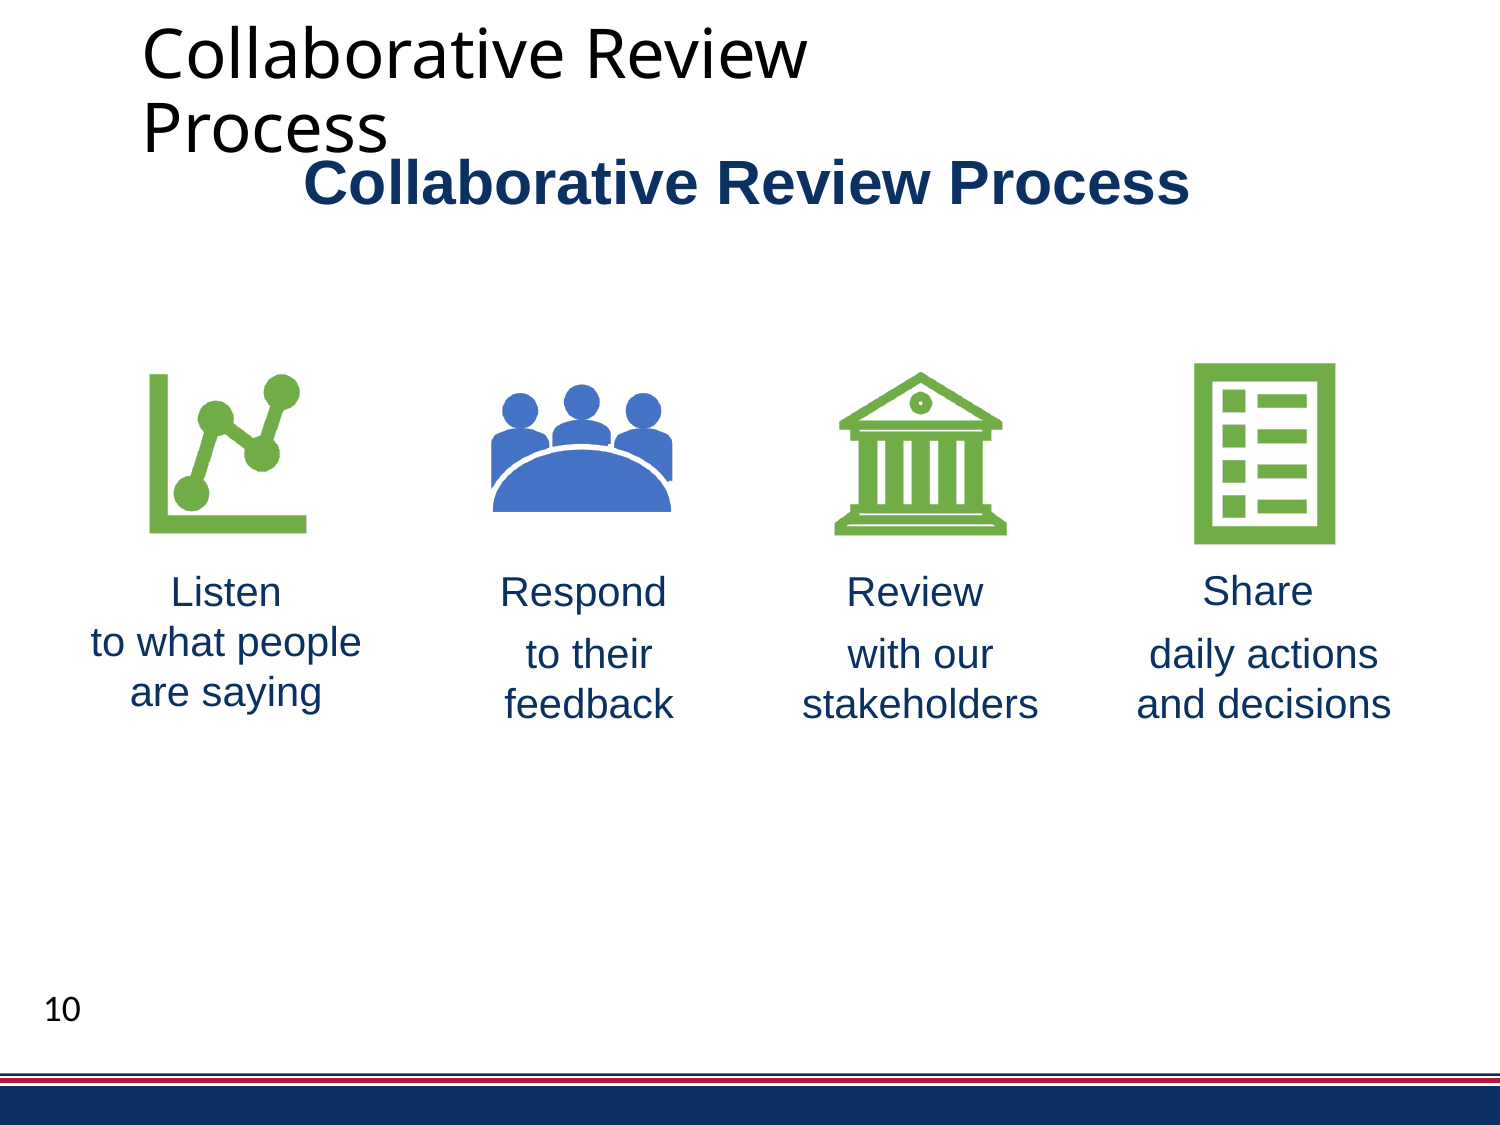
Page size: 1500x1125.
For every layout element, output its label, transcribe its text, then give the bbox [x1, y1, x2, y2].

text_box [762, 348, 1080, 982]
text_box [0, 1086, 1500, 1125]
title Collaborative Review Process [126, 37, 1027, 150]
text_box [430, 343, 748, 982]
text_box 10 [28, 977, 122, 1037]
text_box [0, 1072, 1500, 1076]
text_box Collaborative Review Process [146, 143, 1350, 328]
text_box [67, 348, 385, 954]
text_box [1105, 348, 1423, 889]
